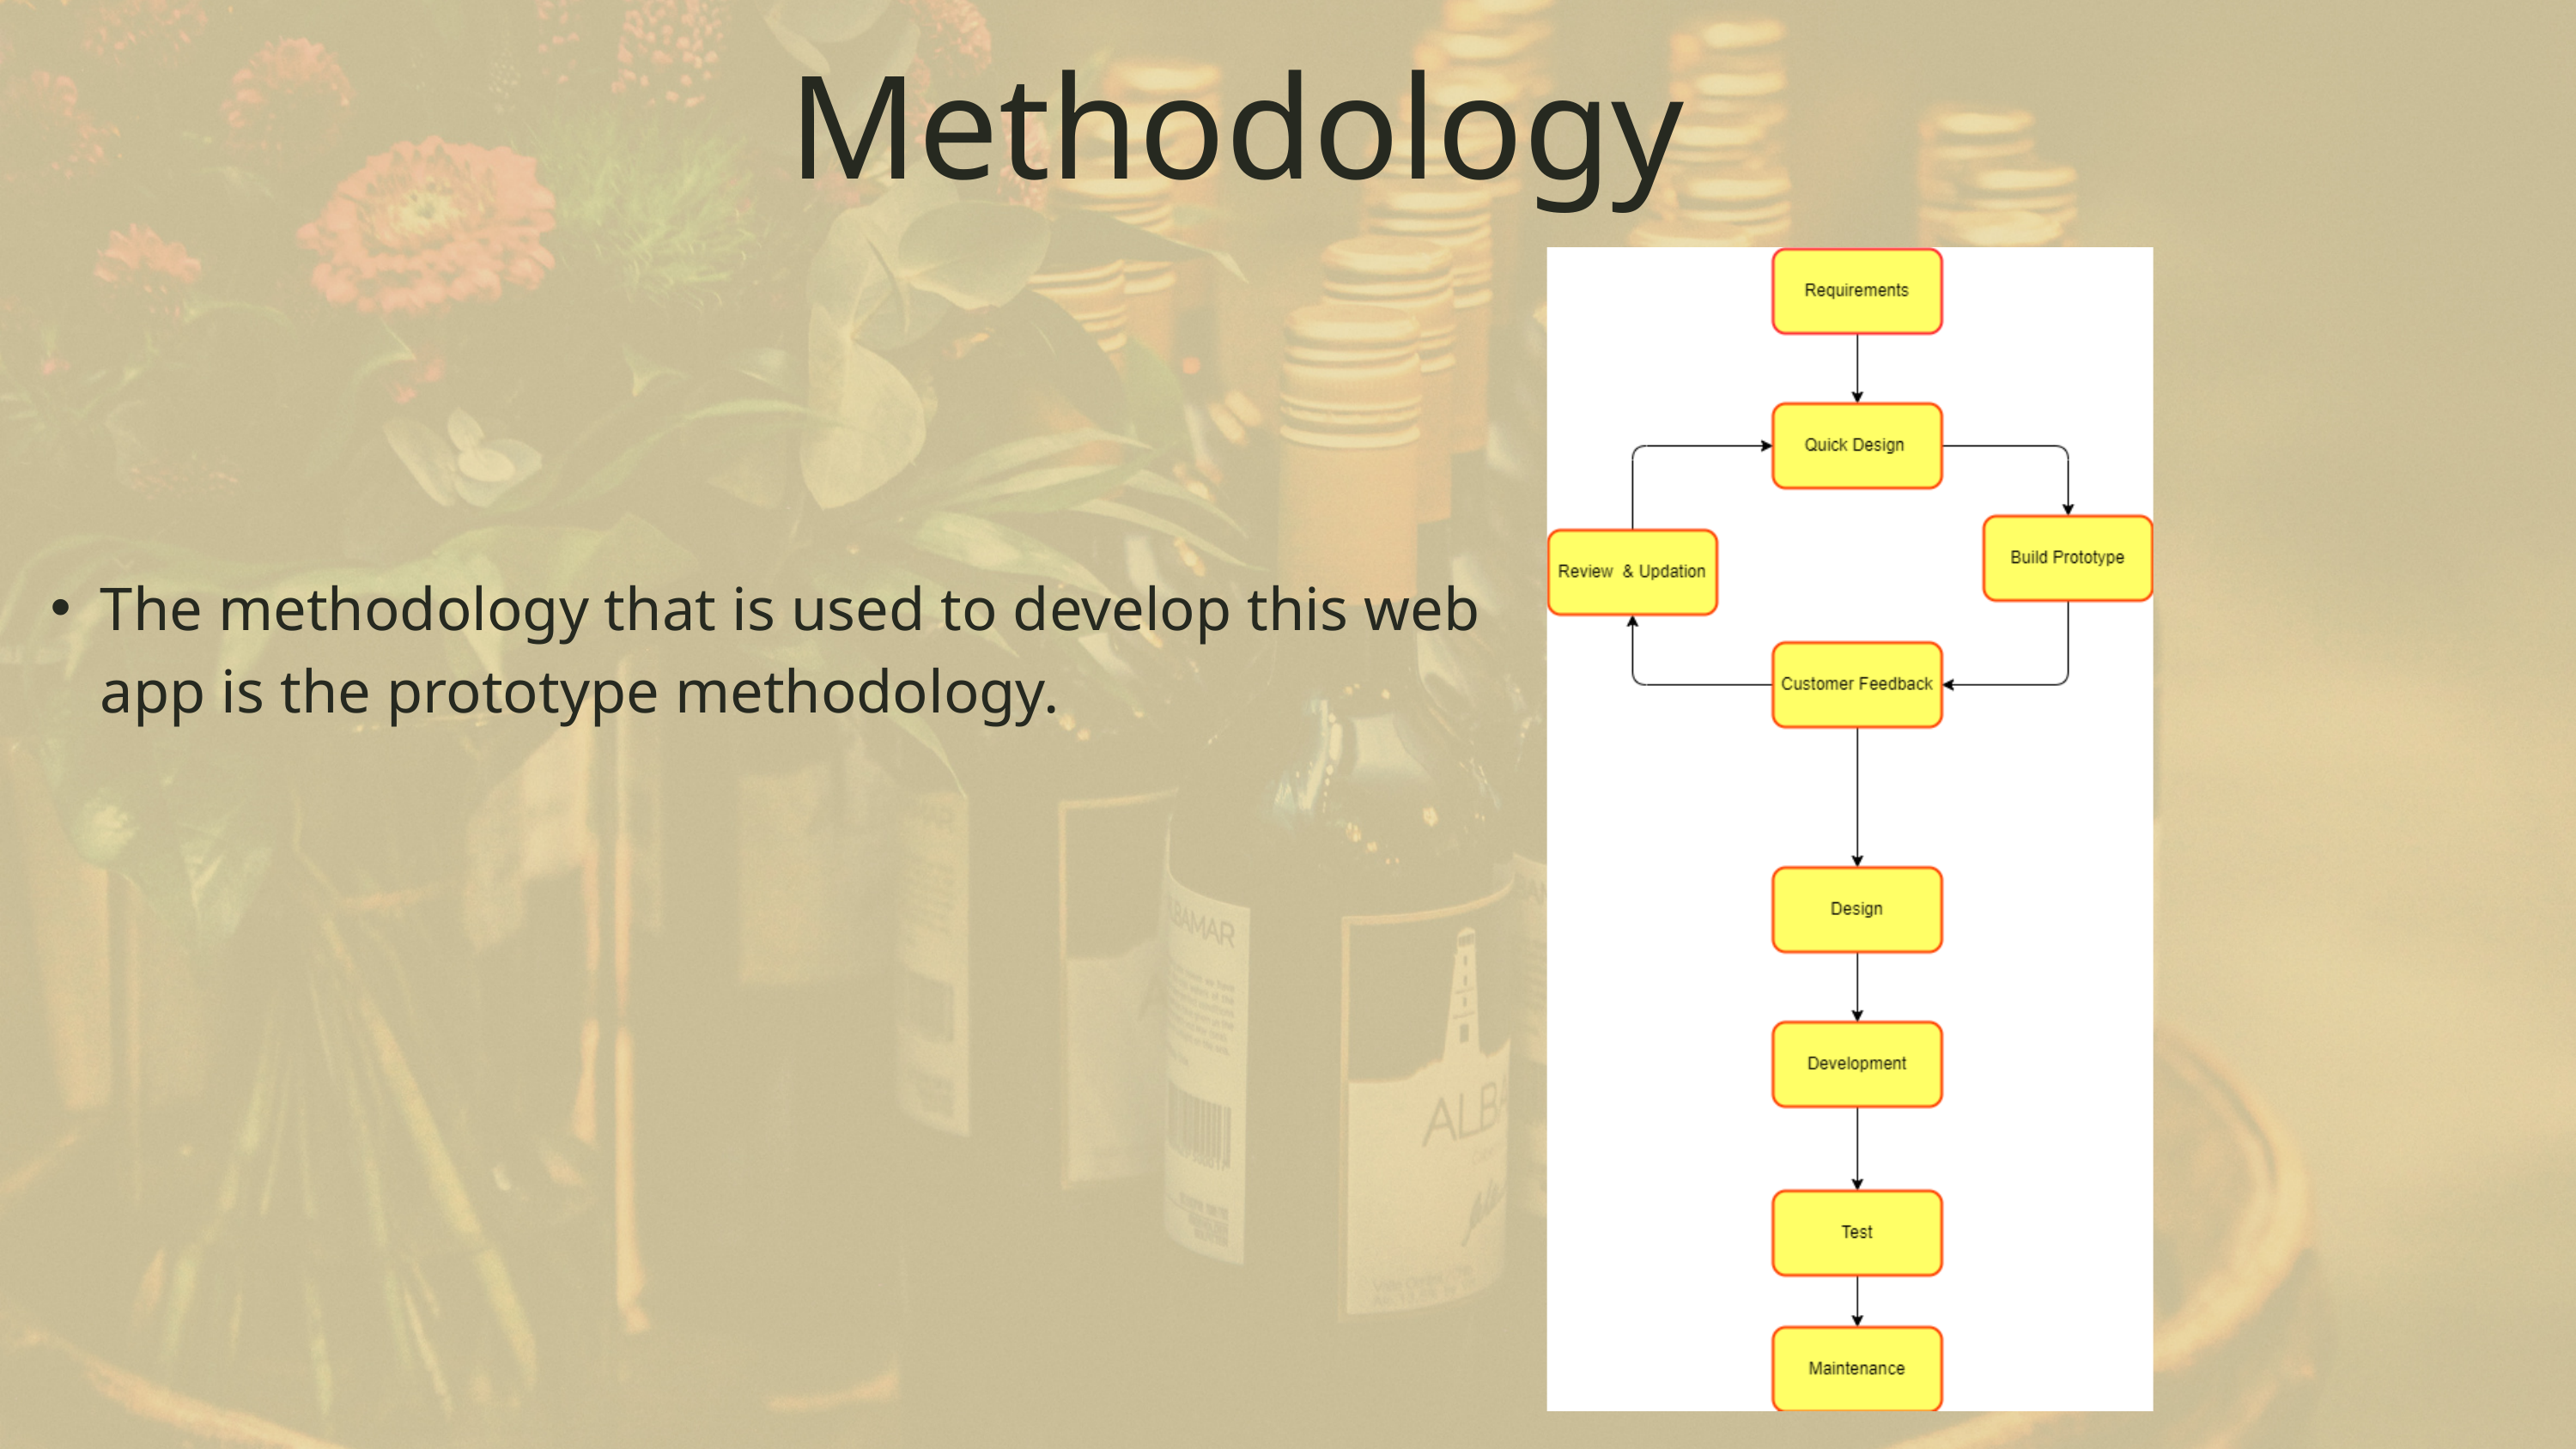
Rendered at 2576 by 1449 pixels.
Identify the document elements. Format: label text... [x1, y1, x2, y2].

text_box Methodology [714, 7, 1759, 208]
text_box [0, 0, 2576, 1449]
text_box [1546, 247, 2154, 1411]
text_box The methodology that is used to develop this web app is the prototype methodology. [0, 559, 1506, 725]
